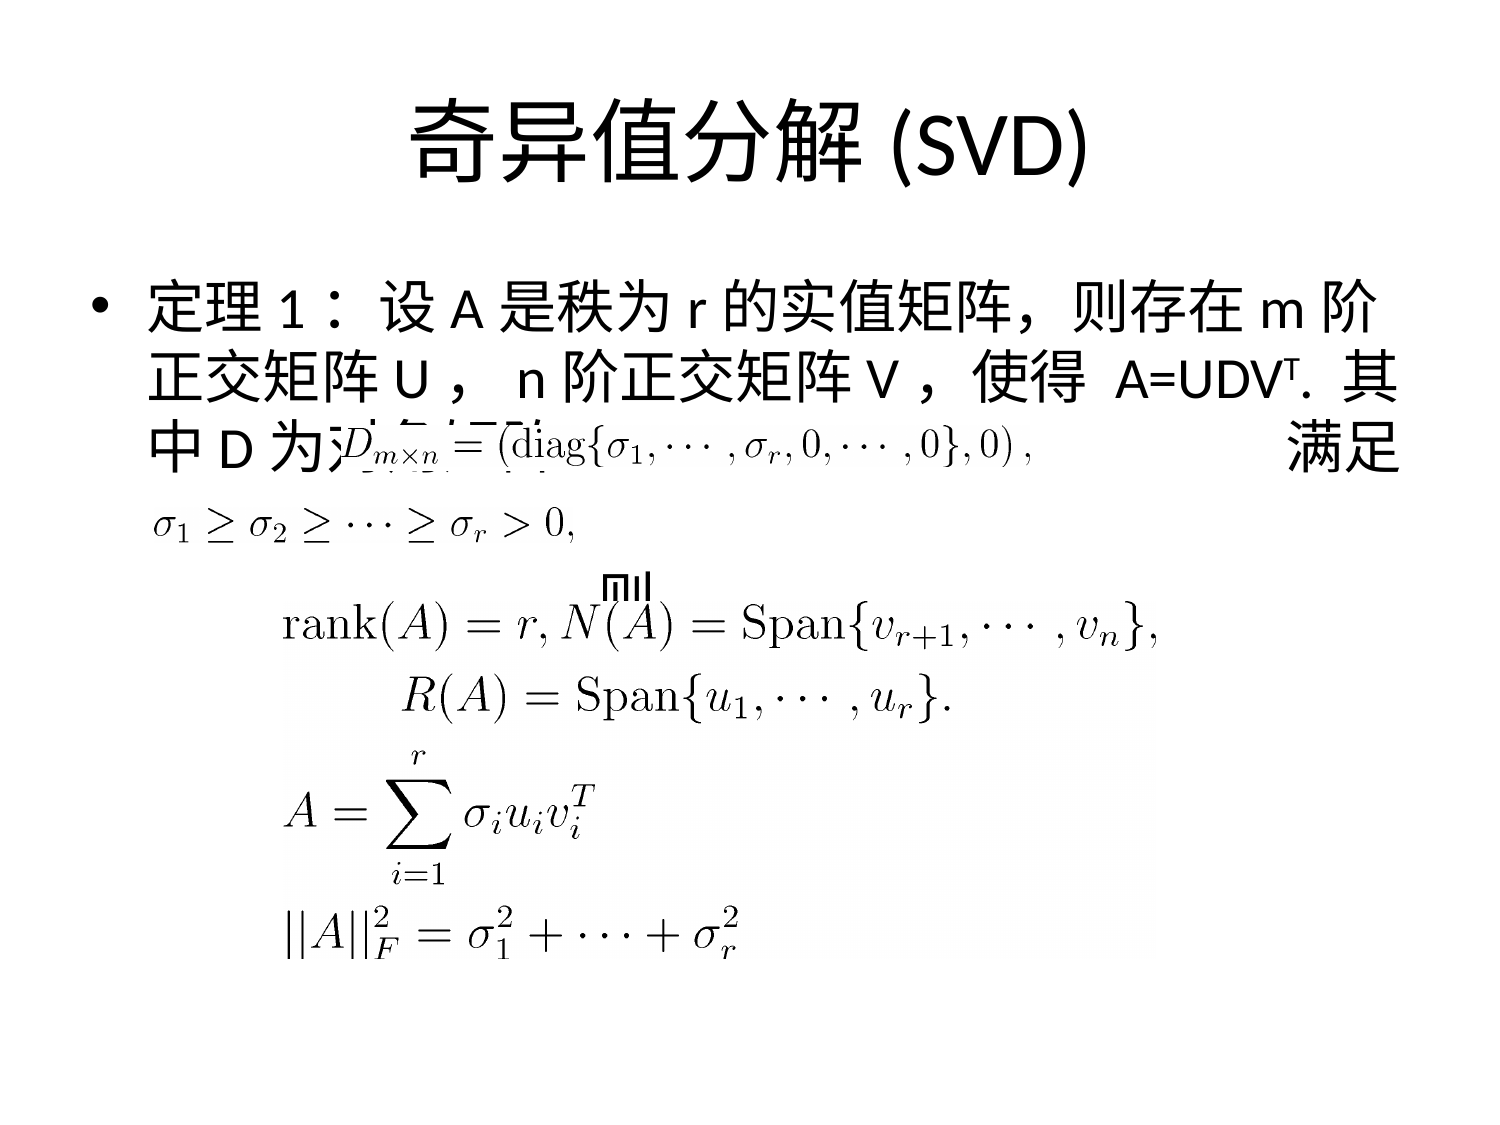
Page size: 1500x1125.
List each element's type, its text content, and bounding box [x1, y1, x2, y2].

list 定理1：设A是秩为r的实值矩阵，则存在m阶正交矩阵U，n阶正交矩阵V，使得 A=UDVT. 其中D为对角矩阵 满足 则 [75, 262, 1425, 1005]
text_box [152, 503, 575, 546]
title 奇异值分解(SVD) [75, 45, 1425, 233]
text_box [281, 597, 1159, 963]
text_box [339, 421, 1032, 472]
